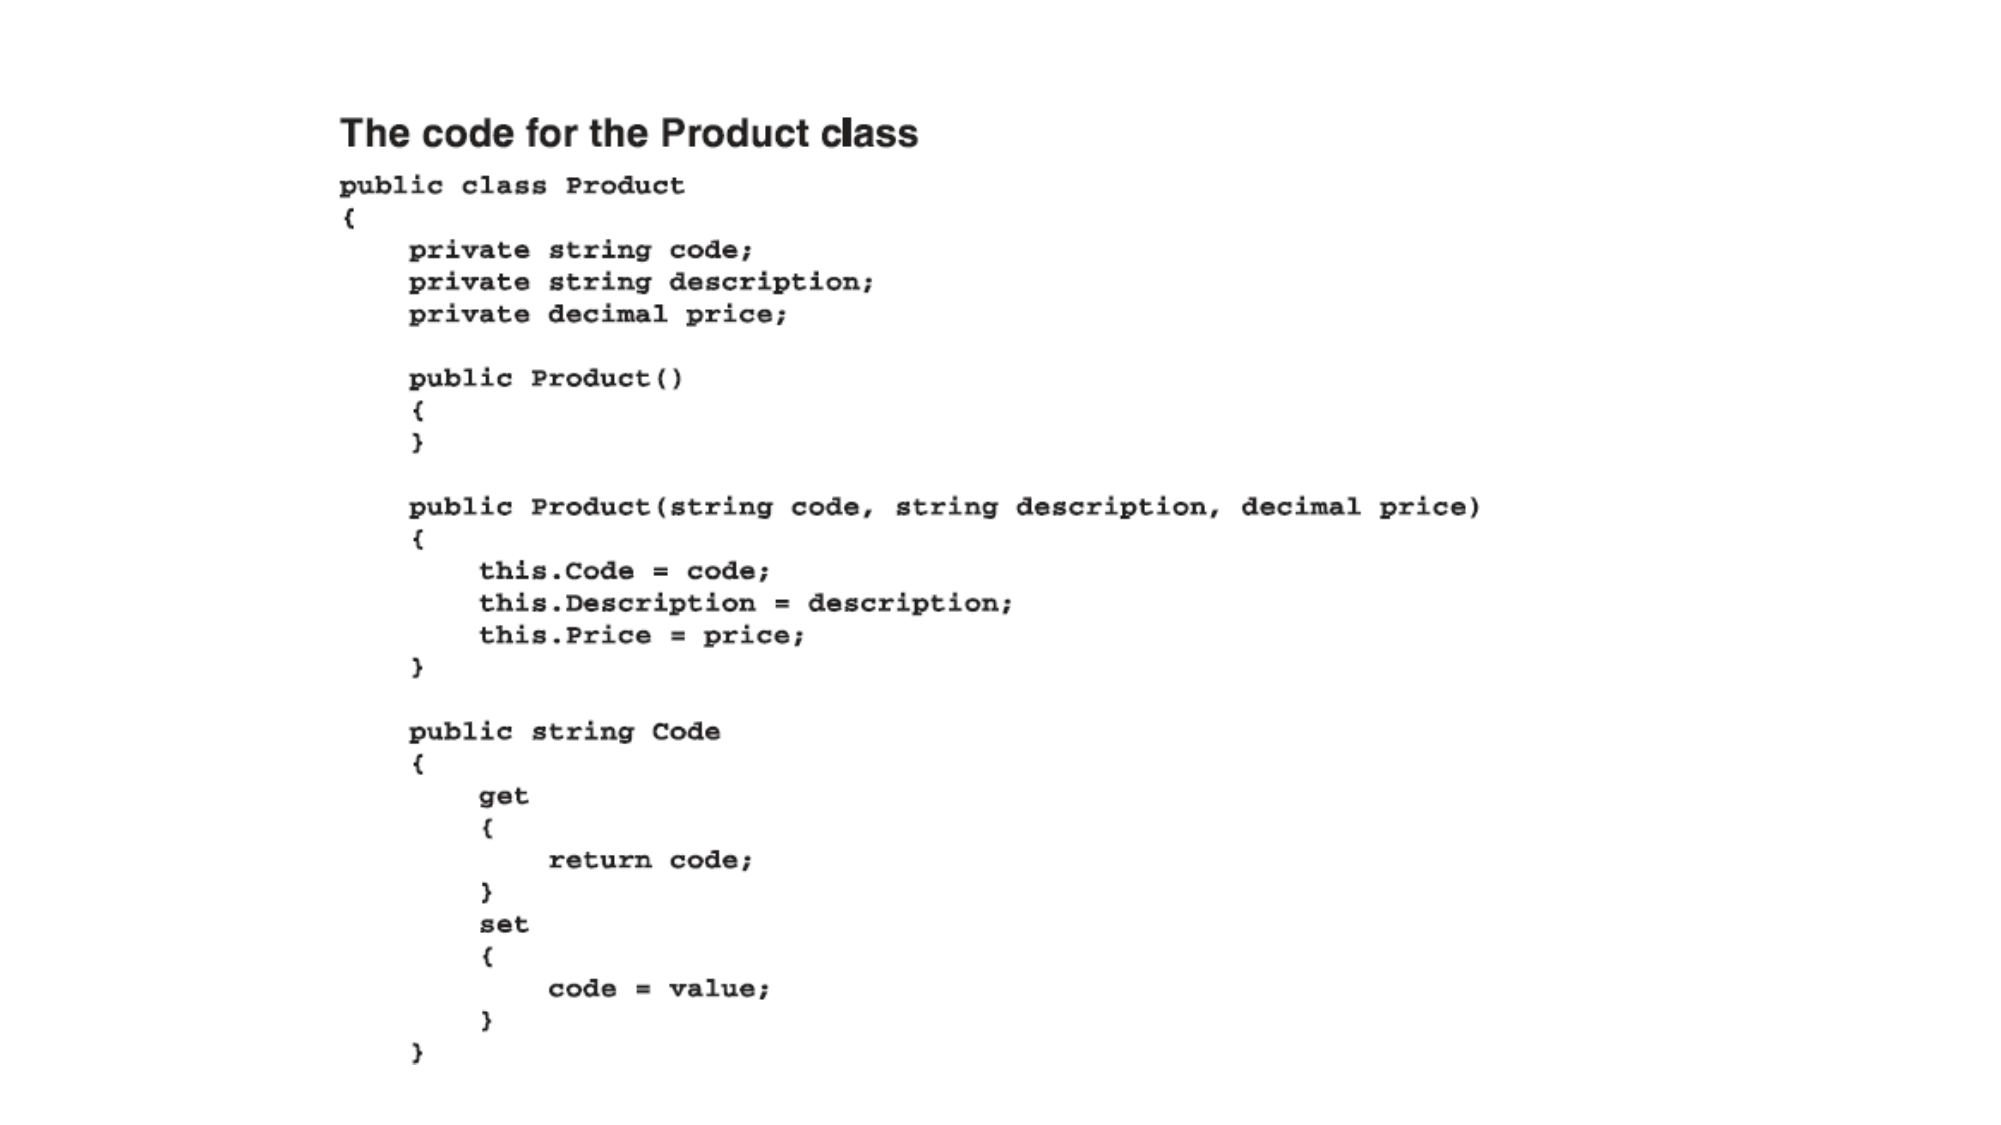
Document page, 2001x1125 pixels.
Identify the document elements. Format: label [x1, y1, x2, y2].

picture [275, 56, 1483, 1065]
